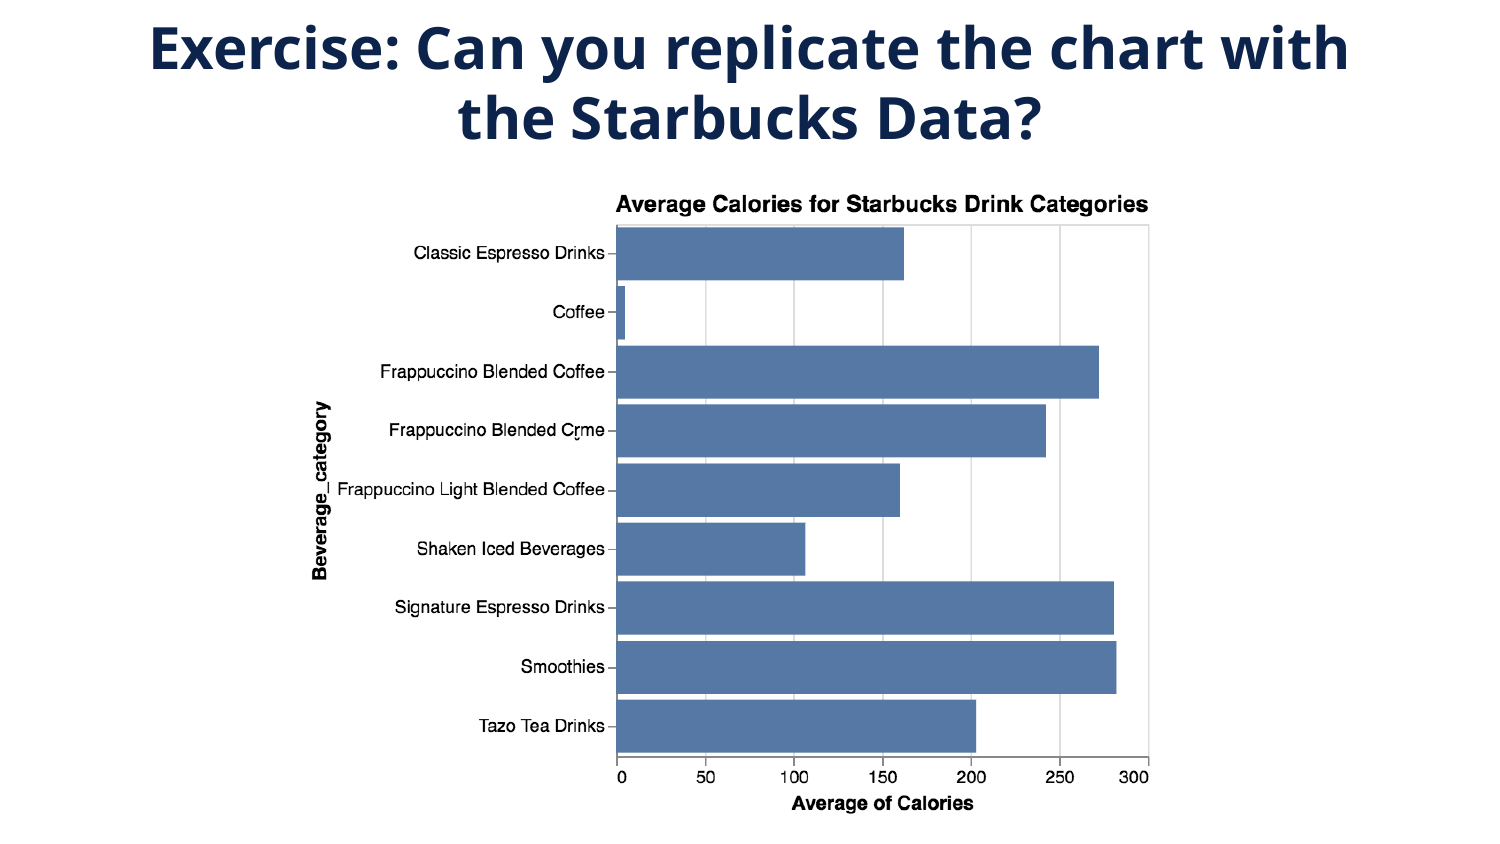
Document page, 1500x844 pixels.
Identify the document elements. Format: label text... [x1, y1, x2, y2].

title Exercise: Can you replicate the chart with the Starbucks Data? [112, 0, 1388, 162]
picture [302, 169, 1165, 844]
